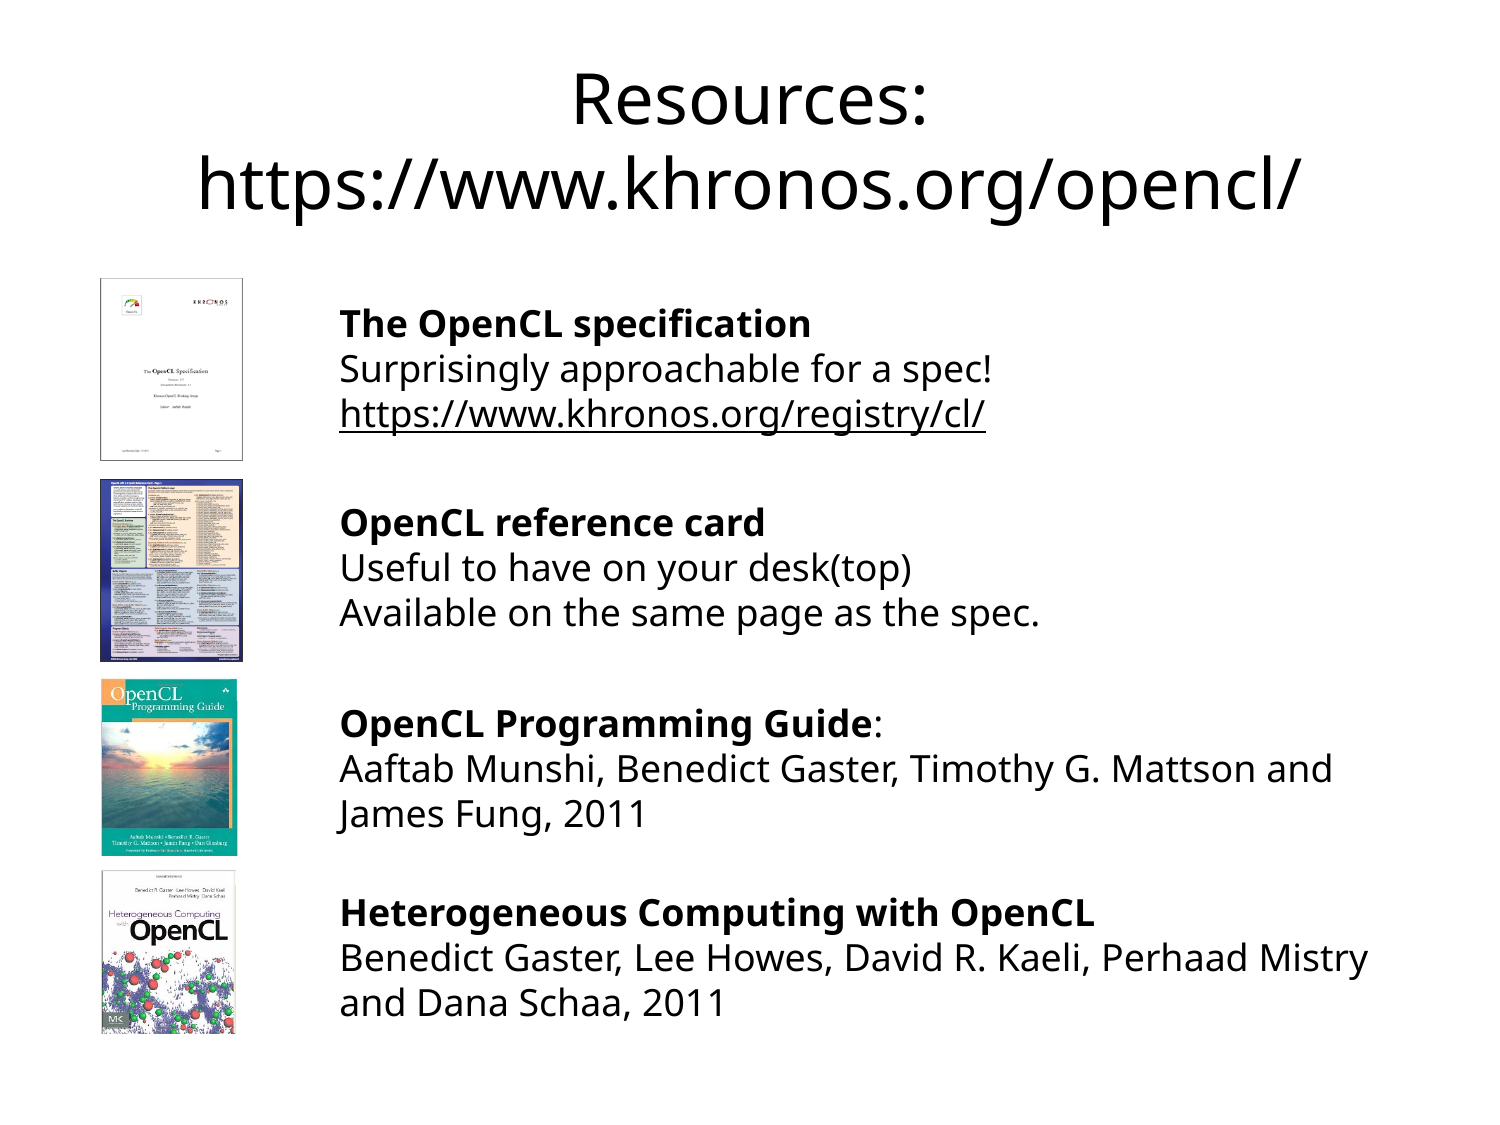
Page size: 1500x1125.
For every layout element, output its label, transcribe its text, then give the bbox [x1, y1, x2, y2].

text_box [101, 869, 241, 1036]
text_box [100, 677, 243, 858]
text_box OpenCL reference card Useful to have on your desk(top) Available on the same page as the spec. [324, 491, 1396, 642]
text_box OpenCL Programming Guide: Aaftab Munshi, Benedict Gaster, Timothy G. Mattson and James Fung, 2011 [324, 692, 1396, 843]
title Resources: https://www.khronos.org/opencl/ [17, 45, 1483, 233]
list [100, 479, 243, 663]
text_box The OpenCL specification Surprisingly approachable for a spec! https://www.khronos.org/registry/cl/ [324, 292, 1396, 449]
text_box Heterogeneous Computing with OpenCL Benedict Gaster, Lee Howes, David R. Kaeli, Perhaad Mistry and Dana Schaa, 2011 [324, 881, 1396, 1032]
picture [100, 278, 243, 462]
